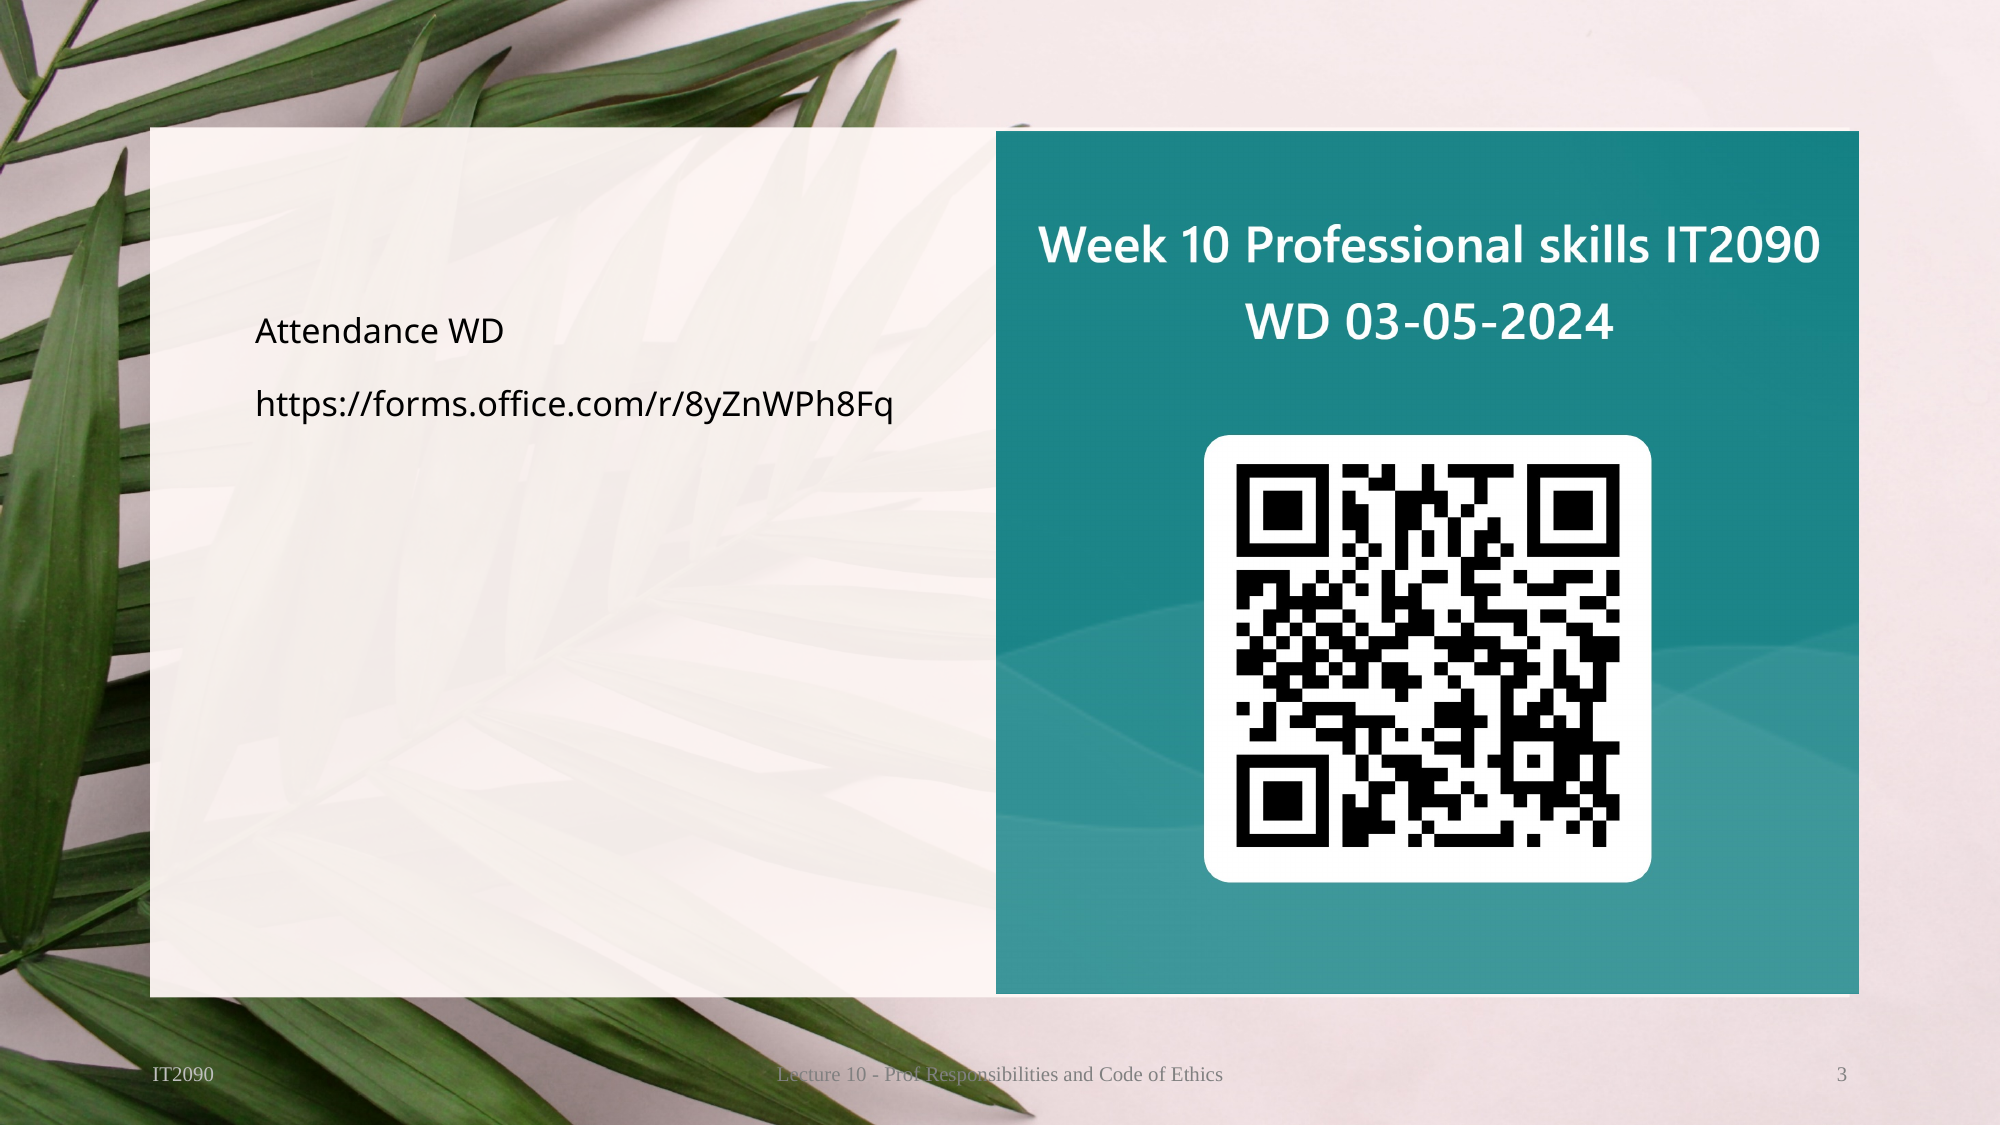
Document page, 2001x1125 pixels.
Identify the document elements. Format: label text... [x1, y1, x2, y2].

slide_number 3 [1412, 1042, 1863, 1103]
picture [0, 0, 2000, 1125]
title Attendance WD https://forms.office.com/r/8yZnWPh8Fq [240, 299, 911, 438]
slide_number IT2090 [137, 1042, 588, 1103]
footer Lecture 10 - Prof Responsibilities and Code of Ethics [662, 1042, 1338, 1103]
